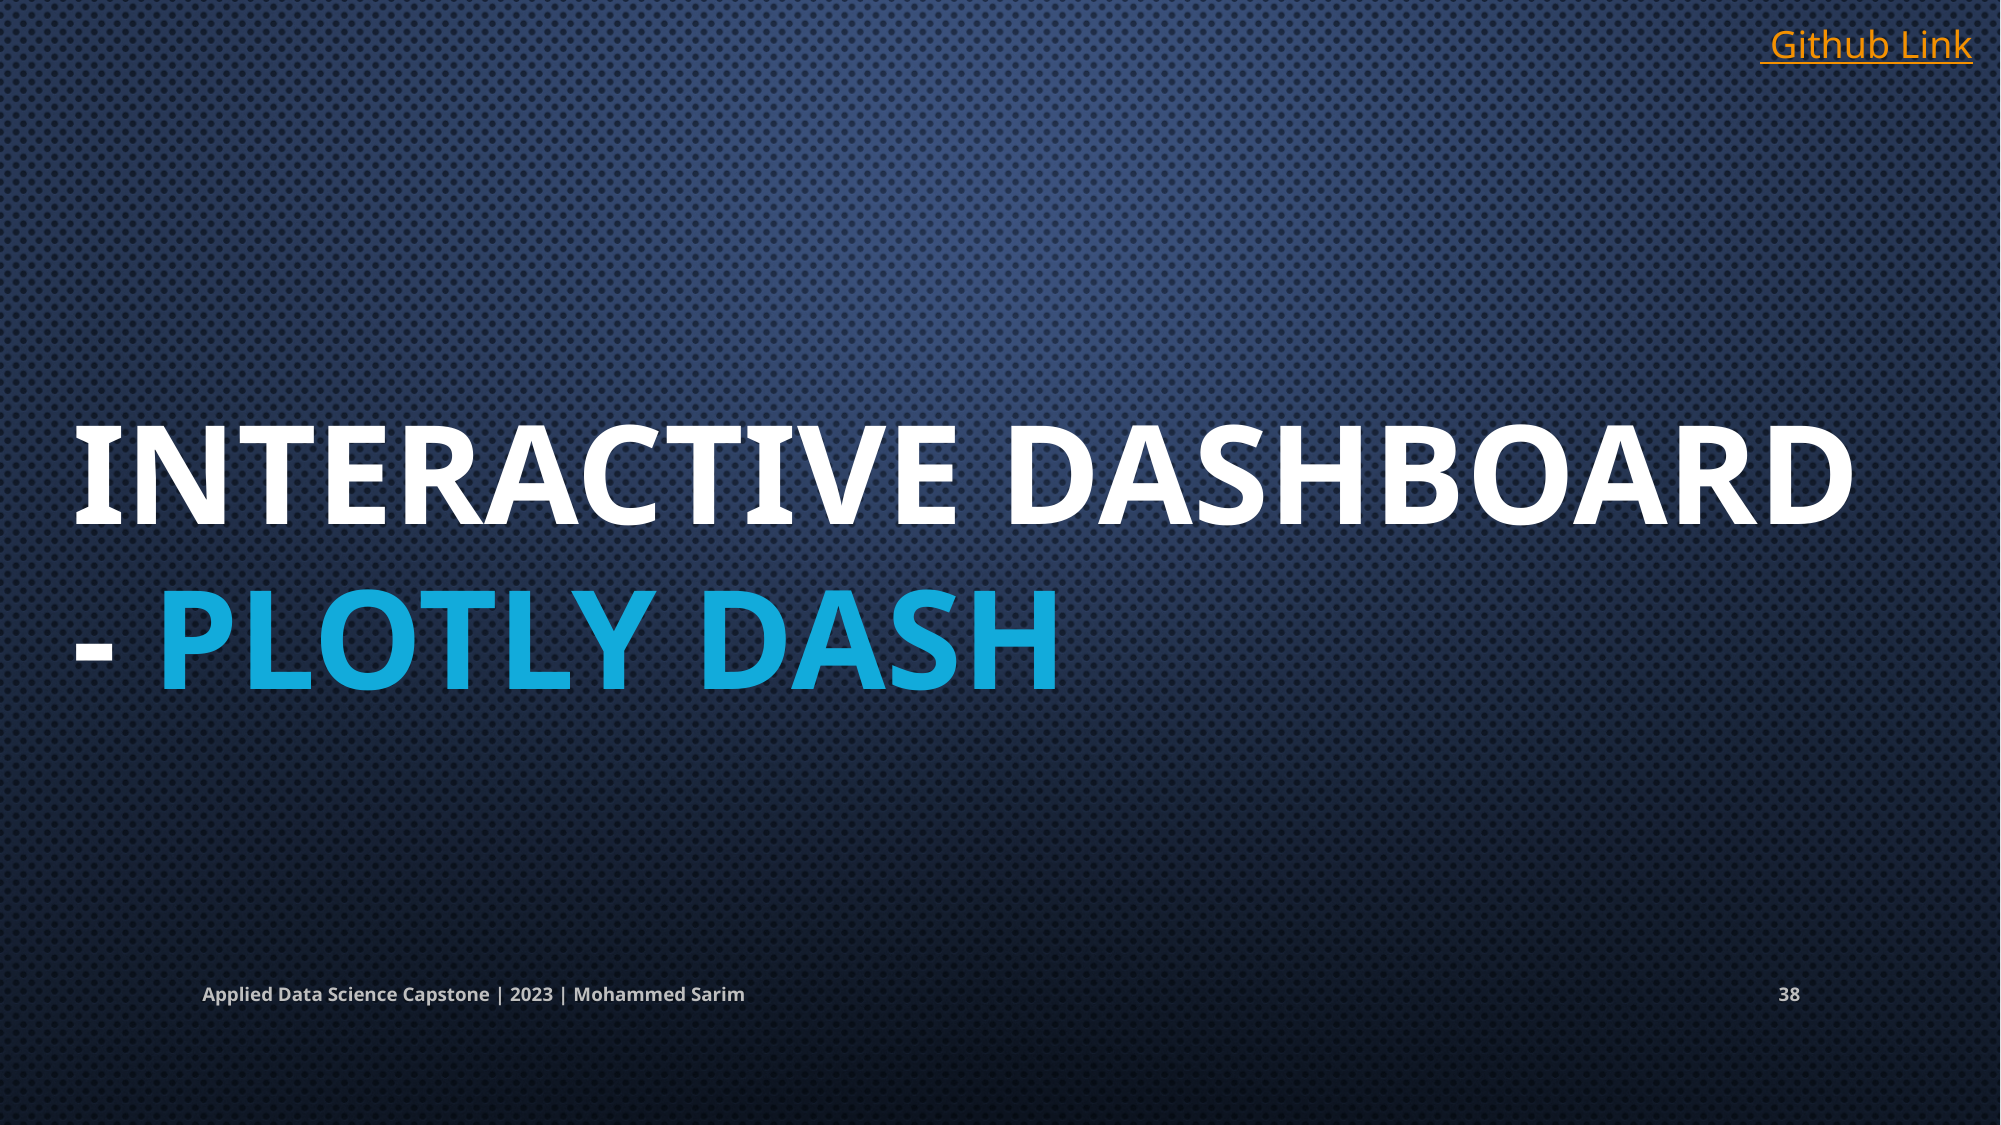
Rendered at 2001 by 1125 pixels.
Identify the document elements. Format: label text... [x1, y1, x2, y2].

footer Applied Data Science Capstone | 2023 | Mohammed Sarim [187, 965, 1425, 1025]
text_box Github Link [1745, 13, 2000, 80]
text_box interactive dashboard - Plotly Dash [66, 386, 1935, 717]
slide_number 38 [1724, 965, 1816, 1025]
